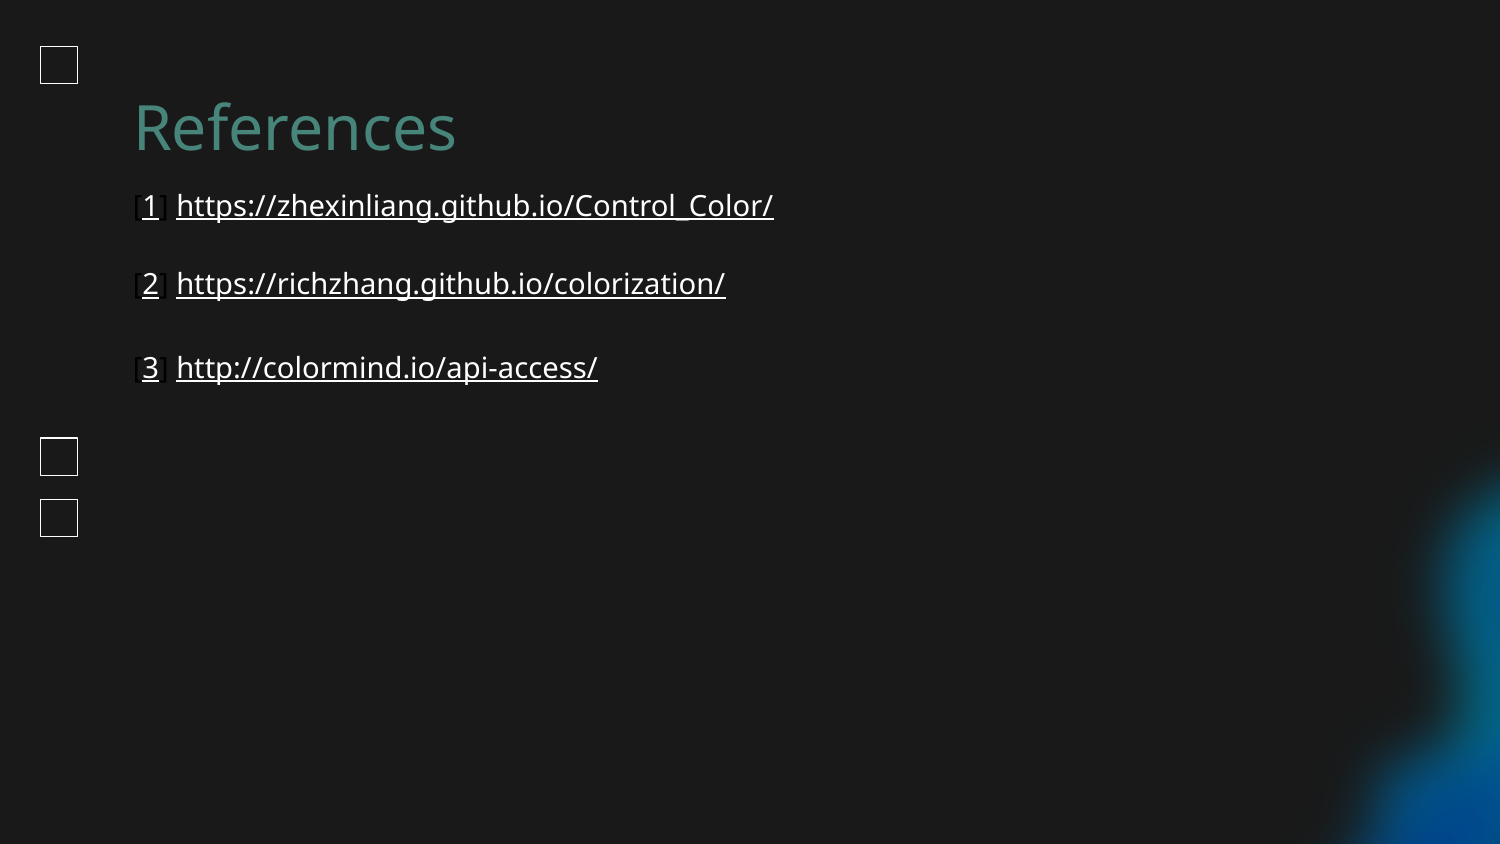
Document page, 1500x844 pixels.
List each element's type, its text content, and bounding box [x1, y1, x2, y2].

text_box [1] https://zhexinliang.github.io/Control_Color/ [118, 179, 1321, 234]
text_box [3] http://colormind.io/api-access/ [118, 341, 1321, 396]
title References [118, 72, 1382, 180]
picture [1240, 364, 1500, 844]
text_box [2] https://richzhang.github.io/colorization/ [118, 258, 1321, 313]
